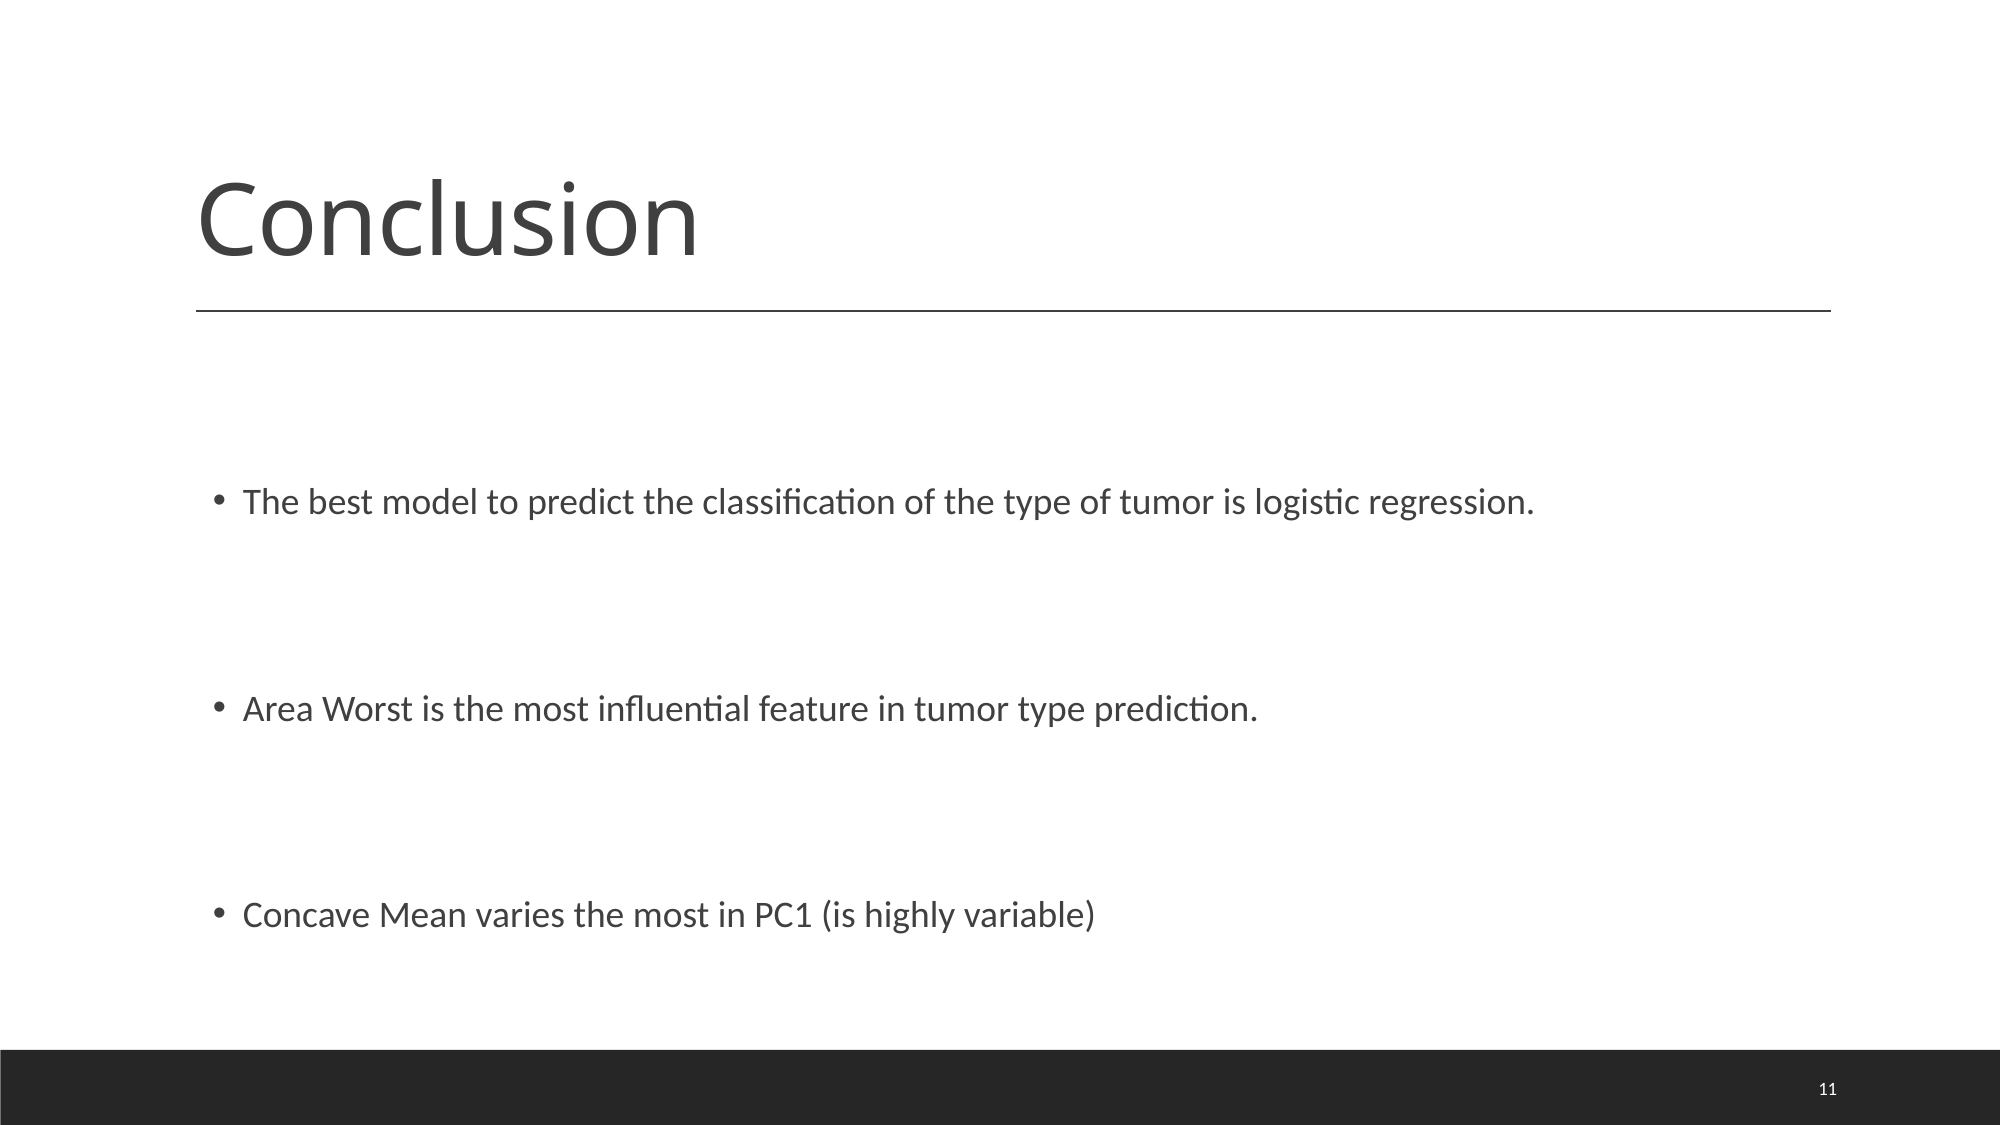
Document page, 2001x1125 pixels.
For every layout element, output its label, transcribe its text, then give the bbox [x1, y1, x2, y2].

list The best model to predict the classification of the type of tumor is logistic regression. Area Worst is the most influential feature in tumor type prediction. Concave Mean varies the most in PC1 (is highly variable) [180, 345, 1830, 963]
title Conclusion [180, 47, 1830, 285]
slide_number 11 [1803, 1057, 1932, 1118]
